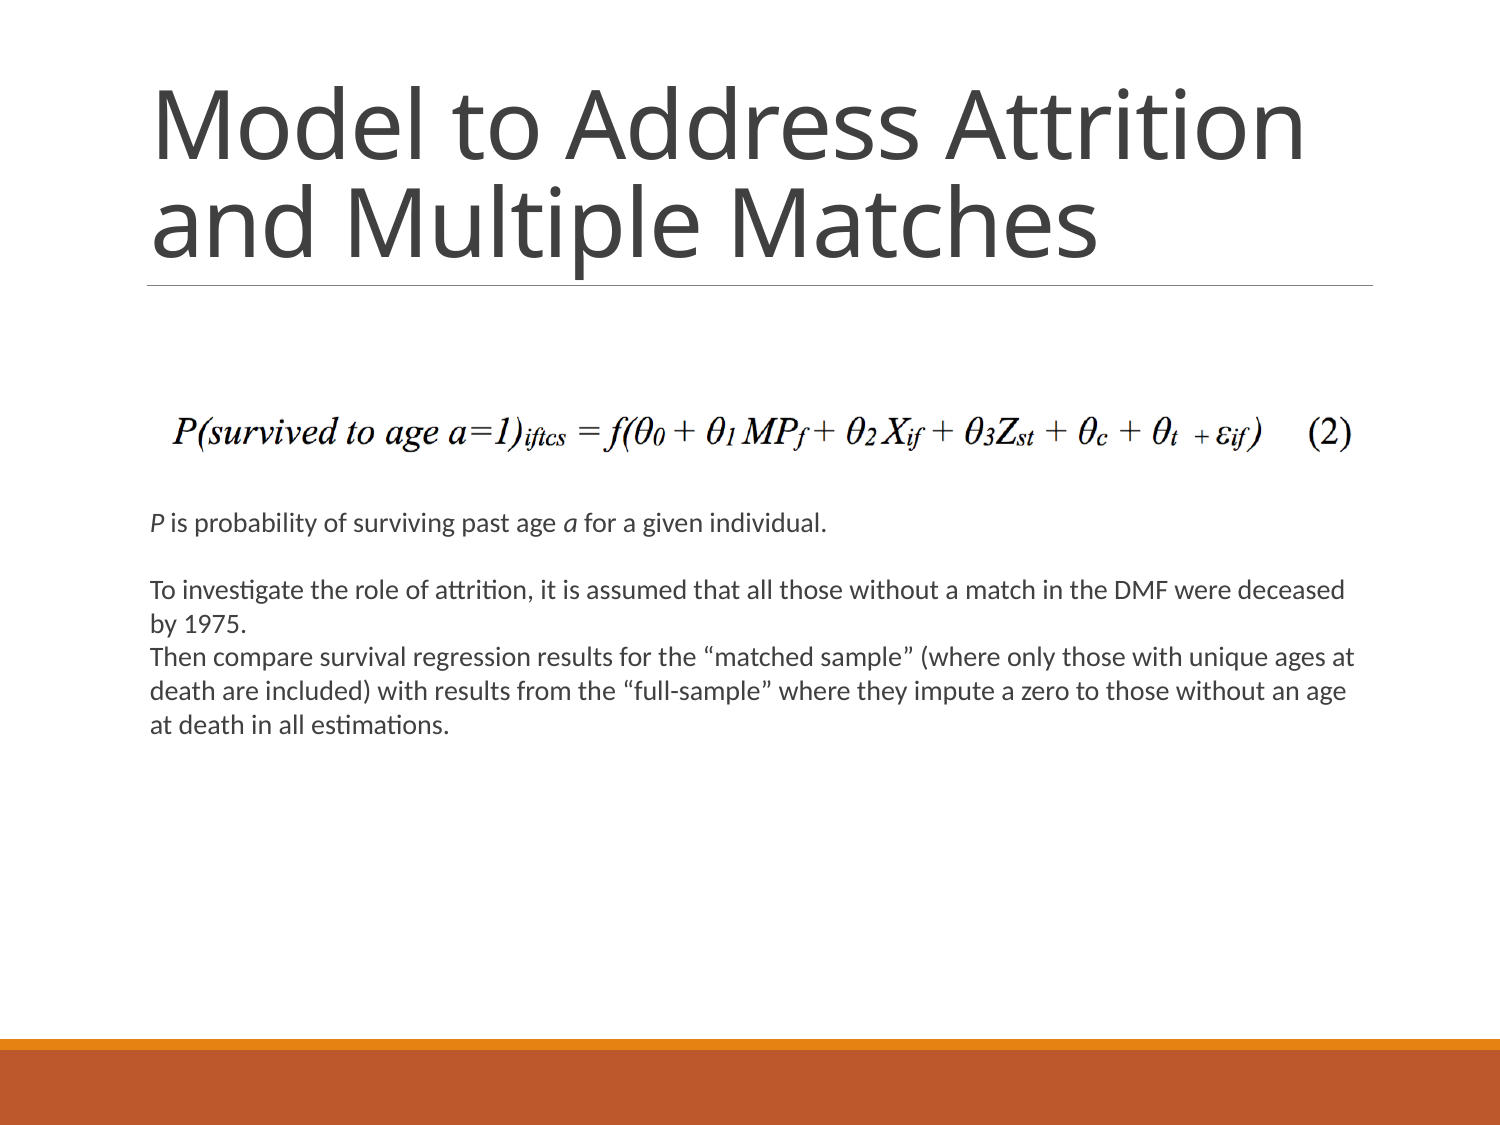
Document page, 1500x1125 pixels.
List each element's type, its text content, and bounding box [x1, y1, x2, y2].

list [134, 381, 1373, 470]
text_box P is probability of surviving past age a for a given individual. To investigate the role of attrition, it is assumed that all those without a match in the DMF were deceased by 1975. Then compare survival regression results for the “matched sample” (where only those with unique ages at death are included) with results from the “full-sample” where they impute a zero to those without an age at death in all estimations. [134, 496, 1387, 815]
title Model to Address Attrition and Multiple Matches [135, 47, 1373, 285]
